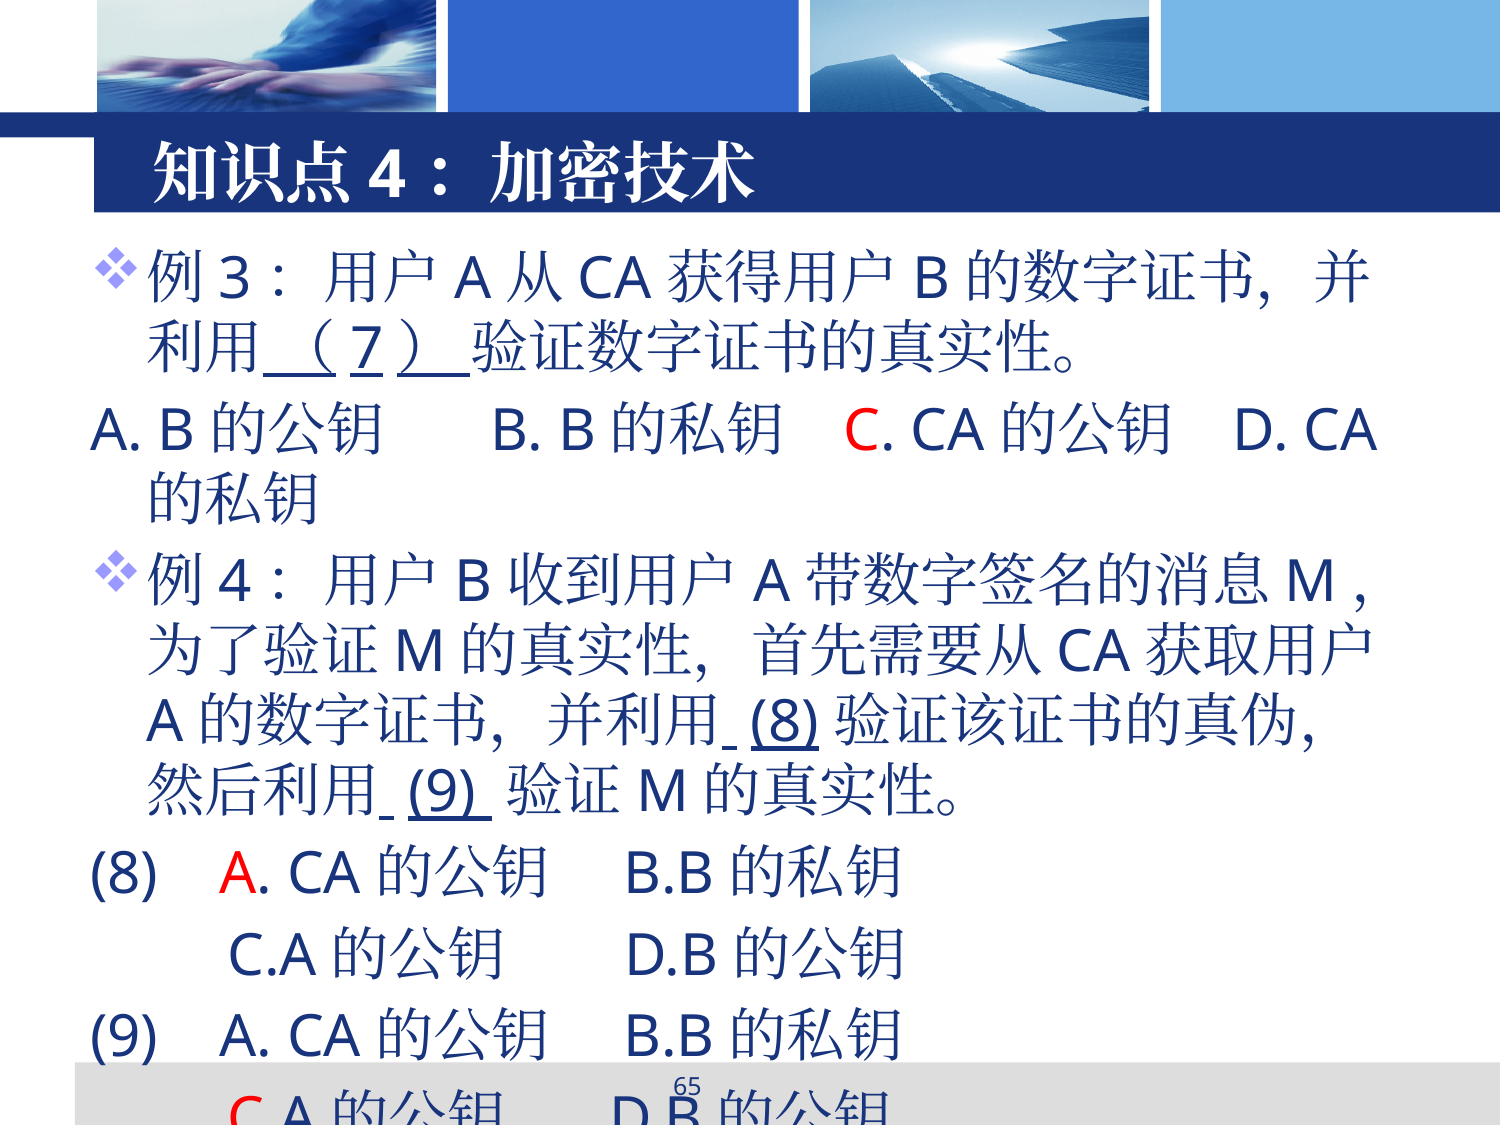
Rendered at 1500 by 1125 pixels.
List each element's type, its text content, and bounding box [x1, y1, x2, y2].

list 例3：用户A从CA获得用户B的数字证书，并利用 （7） 验证数字证书的真实性。 A. B的公钥 B. B的私钥 C. CA的公钥 D. CA的私钥 例4：用户B收到用户A带数字签名的消息M，为了验证M的真实性，首先需要从CA获取用户A的数字证书，并利用 (8)验证该证书的真伪，然后利用 (9) 验证M的真实性。 (8) A. CA的公钥 B.B的私钥 C.A的公钥 D.B的公钥 (9) A. CA的公钥 B.B的私钥 C.A的公钥 D.B的公钥 [75, 232, 1425, 1034]
title 知识点4：加密技术 [137, 125, 1488, 218]
picture [810, 0, 1150, 112]
slide_number 65 [512, 1062, 863, 1116]
picture [97, 0, 437, 112]
